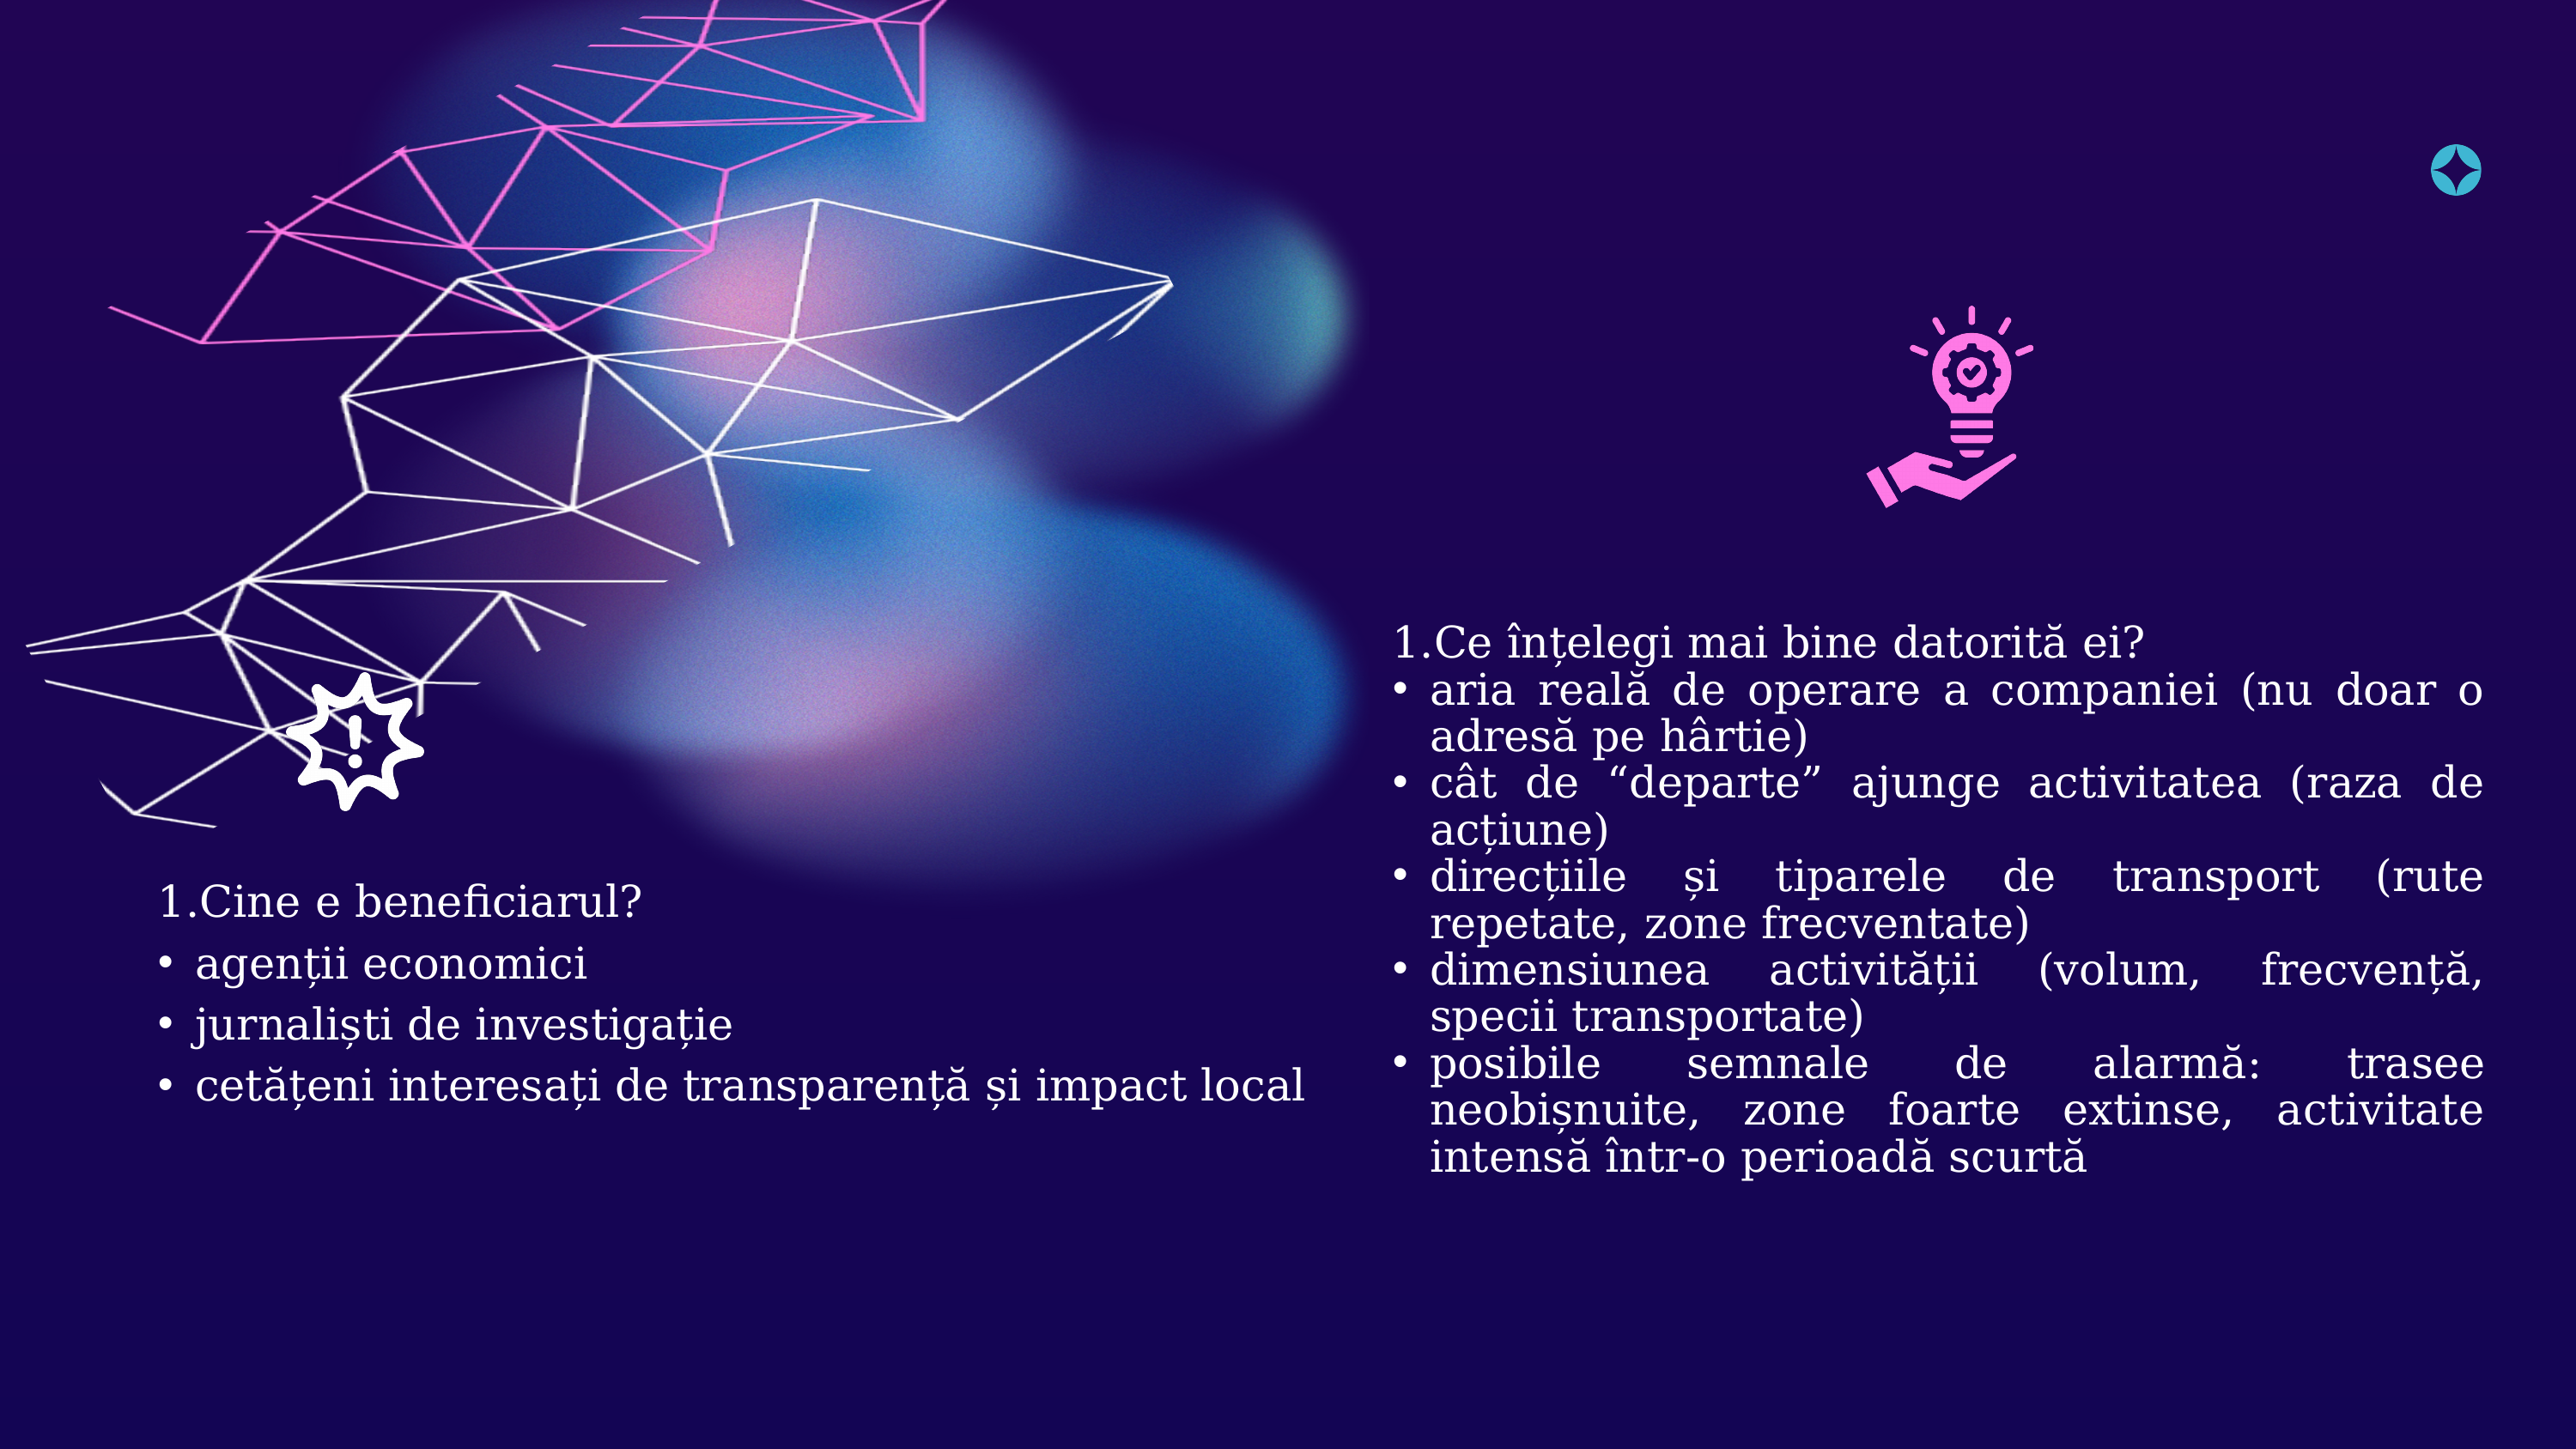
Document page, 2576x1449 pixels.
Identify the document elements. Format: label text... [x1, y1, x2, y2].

text_box [338, 0, 1370, 919]
text_box [2431, 144, 2482, 196]
text_box [286, 672, 424, 811]
text_box Ce înțelegi mai bine datorită ei? aria reală de operare a companiei (nu doar o adresă pe hârtie) cât de “departe” ajunge activitatea (raza de acțiune) direcțiile și tiparele de transport (rute repetate, zone frecventate) dimensiunea activității (volum, frecvență, specii transportate) posibile semnale de alarmă: trasee neobișnuite, zone foarte extinse, activitate intensă într-o perioadă scurtă [1355, 620, 2486, 1228]
text_box [0, 0, 1182, 864]
text_box [1866, 306, 2034, 508]
text_box Cine e beneficiarul? agenții economici jurnaliști de investigație cetățeni interesați de transparență și impact local [120, 864, 1329, 1233]
